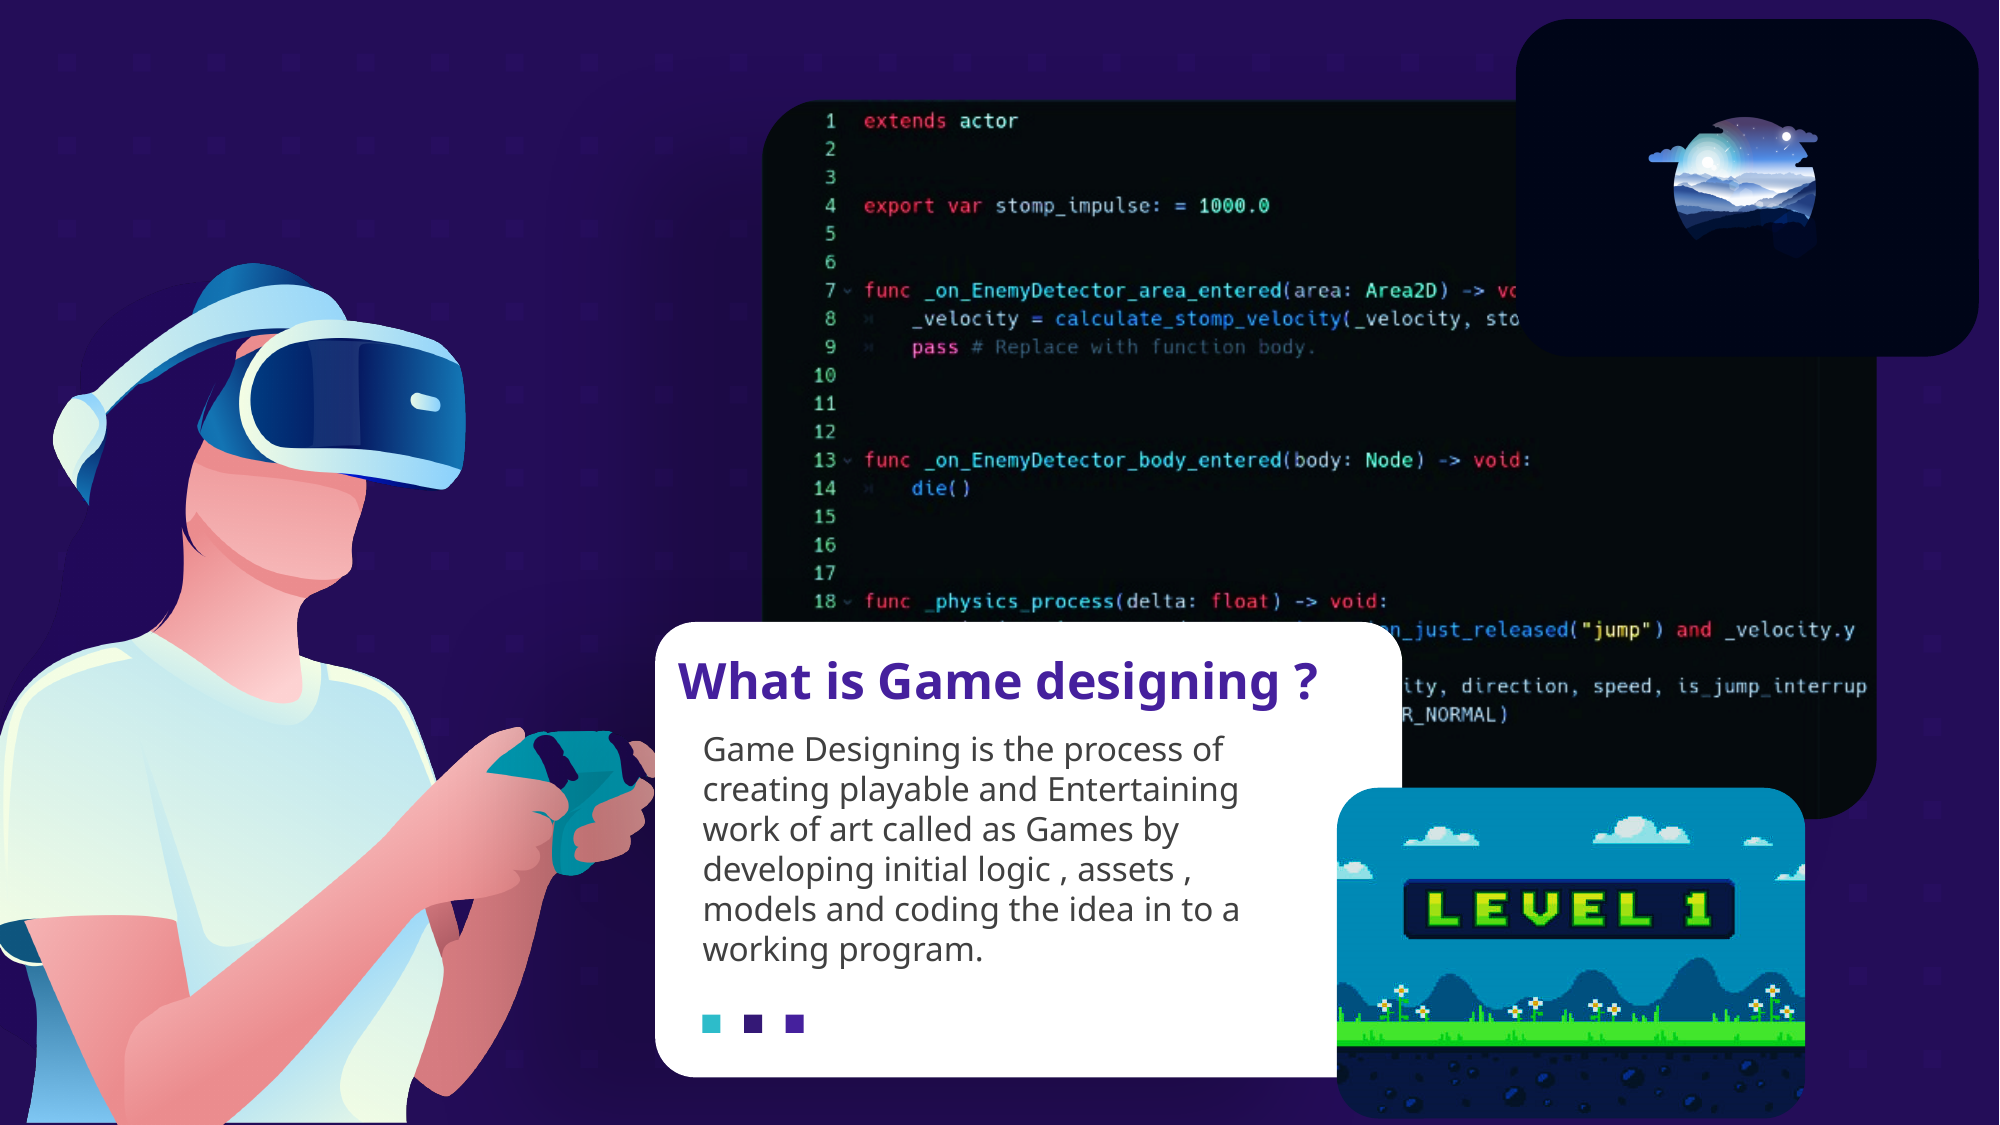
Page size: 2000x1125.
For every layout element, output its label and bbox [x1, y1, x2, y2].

text_box [654, 621, 1403, 1078]
picture [761, 99, 1877, 820]
picture [0, 263, 660, 1125]
text_box [1513, 16, 1981, 359]
text_box [1335, 828, 1808, 1121]
